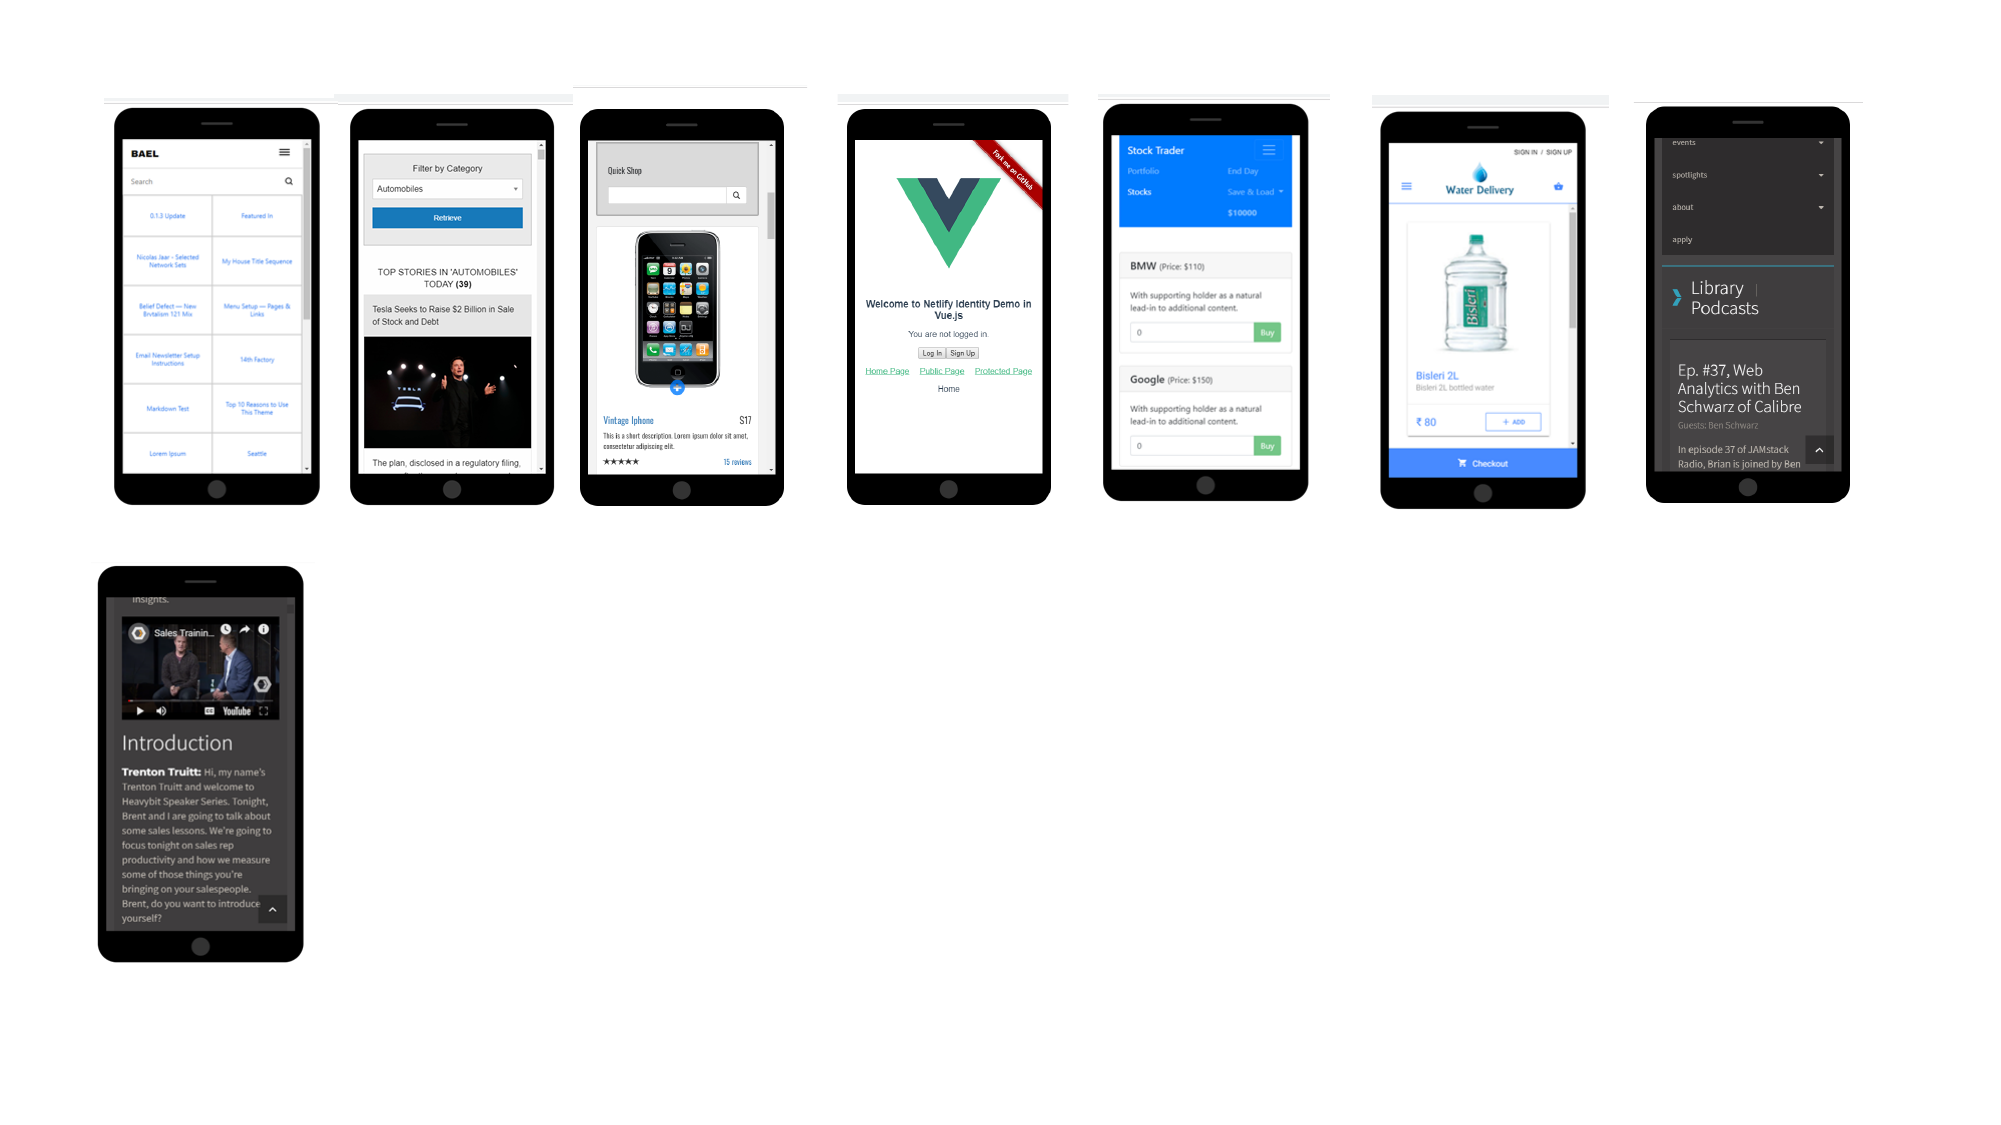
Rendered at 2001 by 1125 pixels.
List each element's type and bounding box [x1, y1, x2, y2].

picture [1633, 102, 1863, 521]
picture [1098, 94, 1330, 515]
picture [104, 85, 808, 524]
picture [837, 94, 1069, 529]
picture [91, 562, 315, 972]
picture [1372, 95, 1609, 528]
